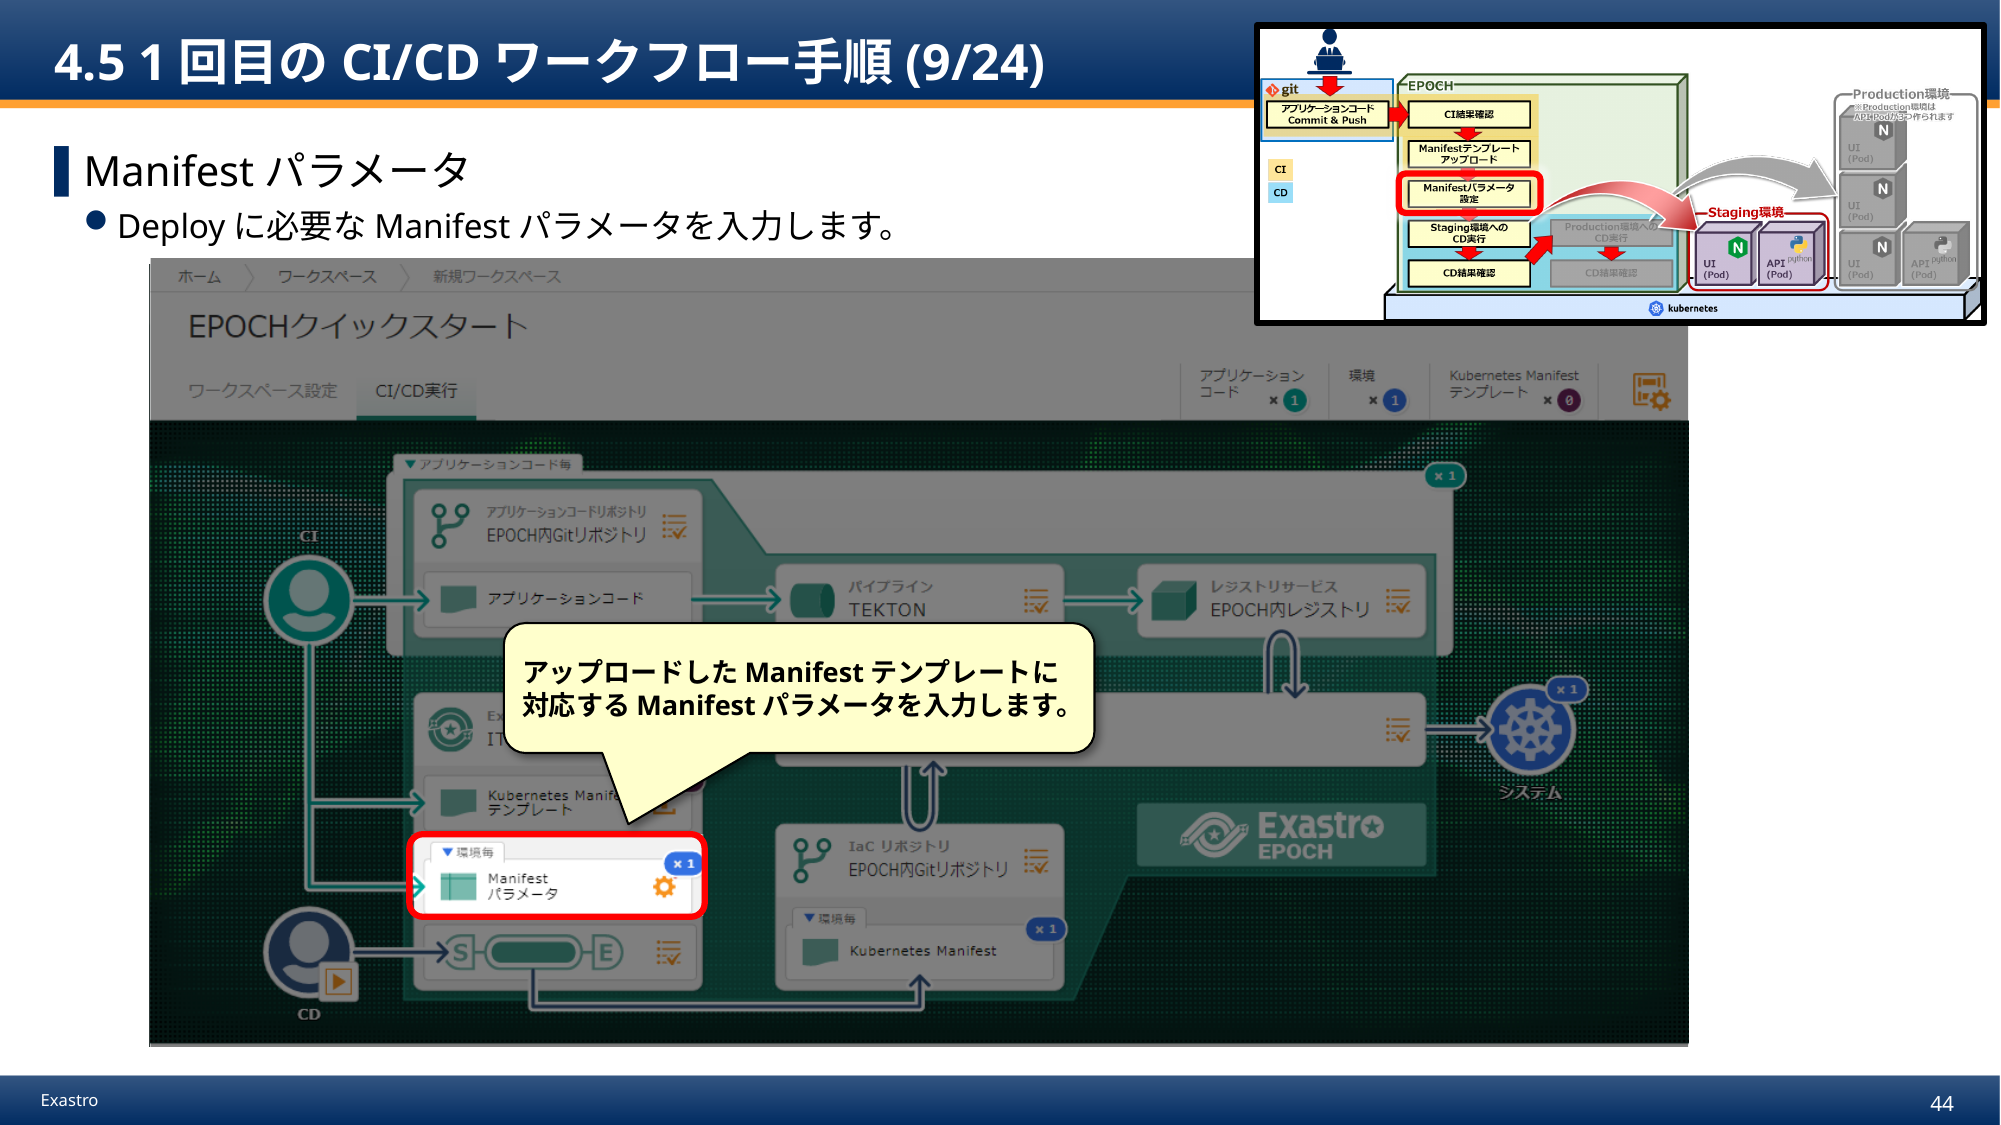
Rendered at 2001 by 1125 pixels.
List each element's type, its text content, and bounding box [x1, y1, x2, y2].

picture [0, 0, 2000, 1125]
list Manifestパラメータ Deployに必要なManifestパラメータを入力します。 [39, 137, 1961, 1059]
title 4.5 1回目のCI/CDワークフロー手順(9/24) [39, 18, 1961, 96]
